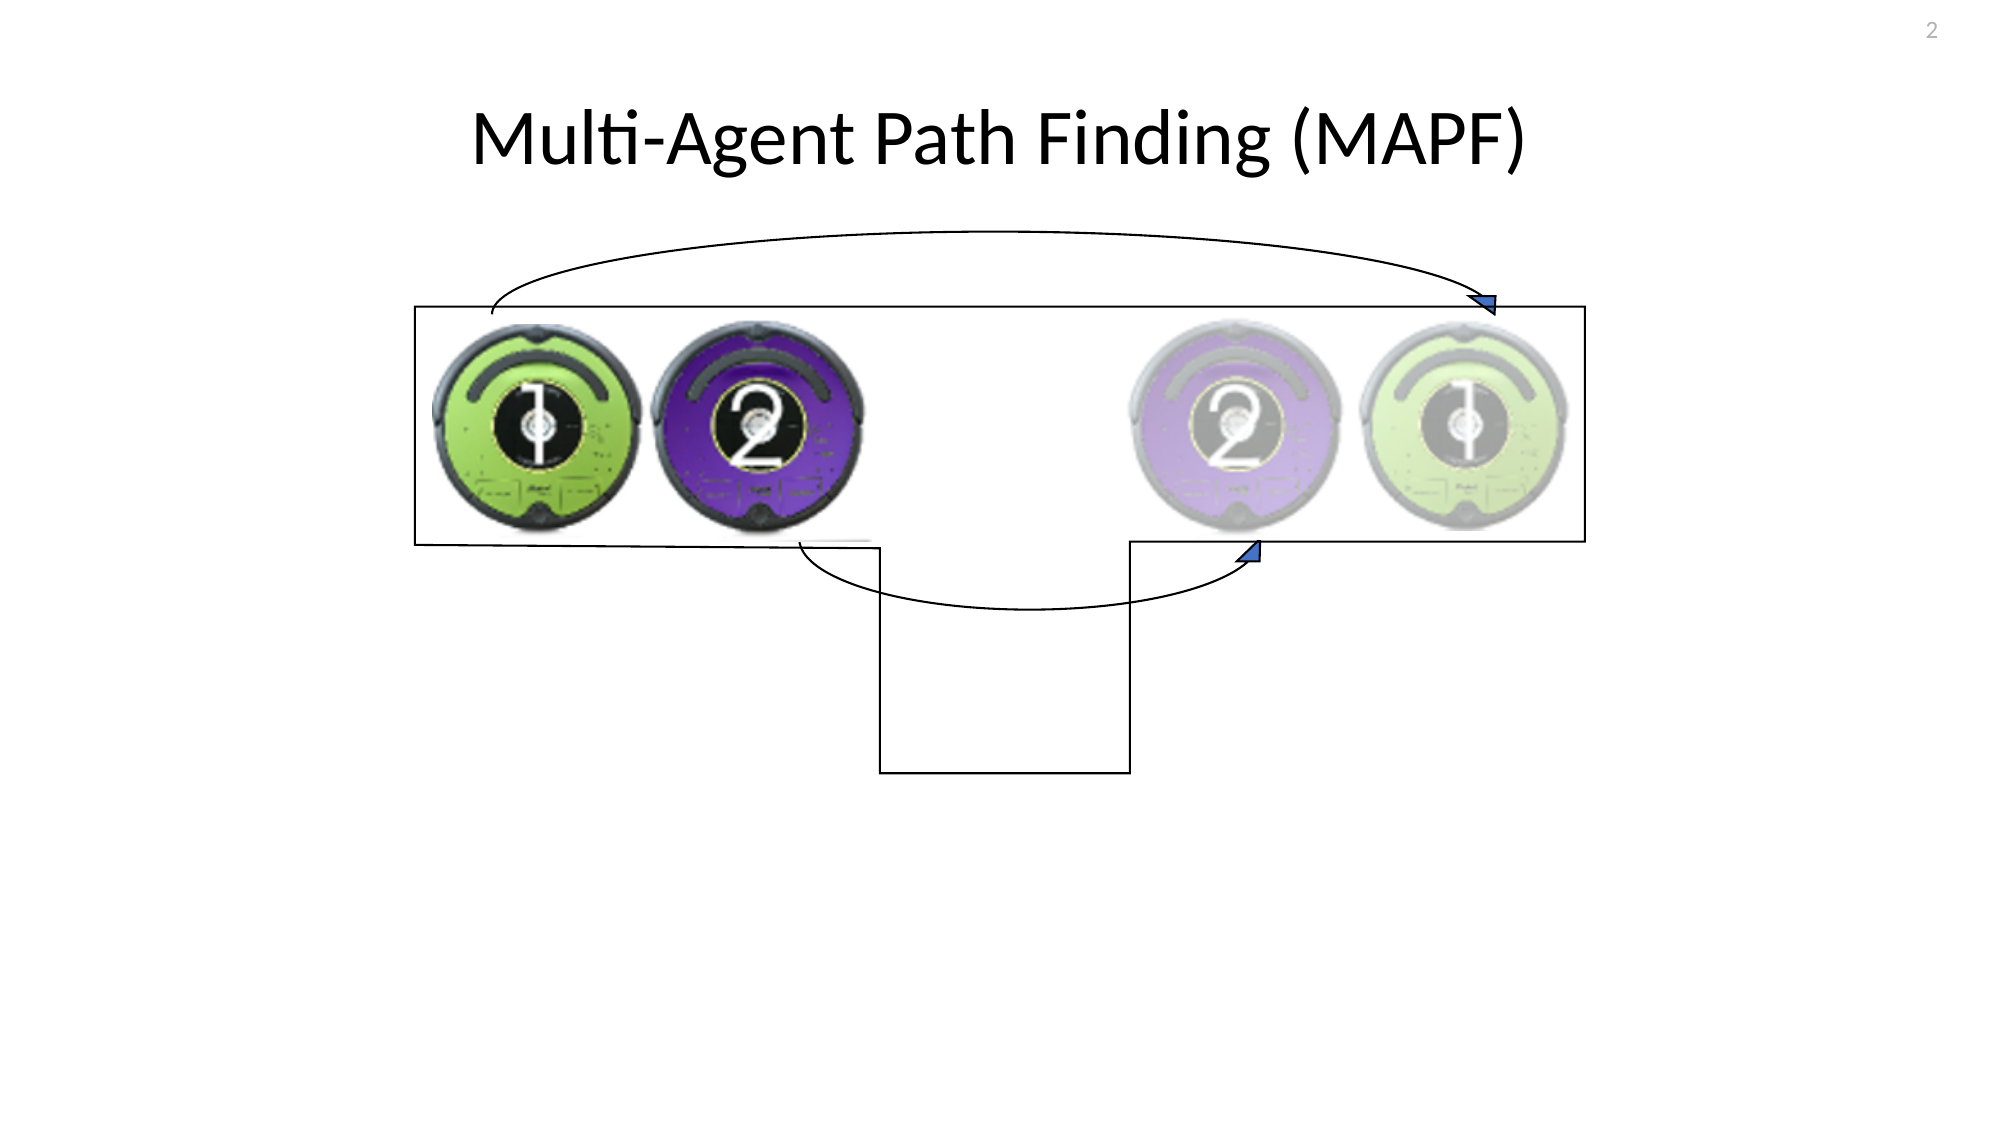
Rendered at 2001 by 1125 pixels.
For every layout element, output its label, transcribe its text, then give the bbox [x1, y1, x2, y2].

text_box [413, 305, 1586, 775]
text_box [493, 230, 1497, 305]
text_box [1131, 543, 1262, 604]
picture [432, 320, 872, 542]
slide_number 2 [1864, 0, 2000, 59]
picture [1124, 313, 1349, 541]
text_box [800, 549, 878, 594]
title Multi-Agent Path Finding (MAPF) [324, 45, 1675, 233]
picture [1351, 318, 1574, 531]
